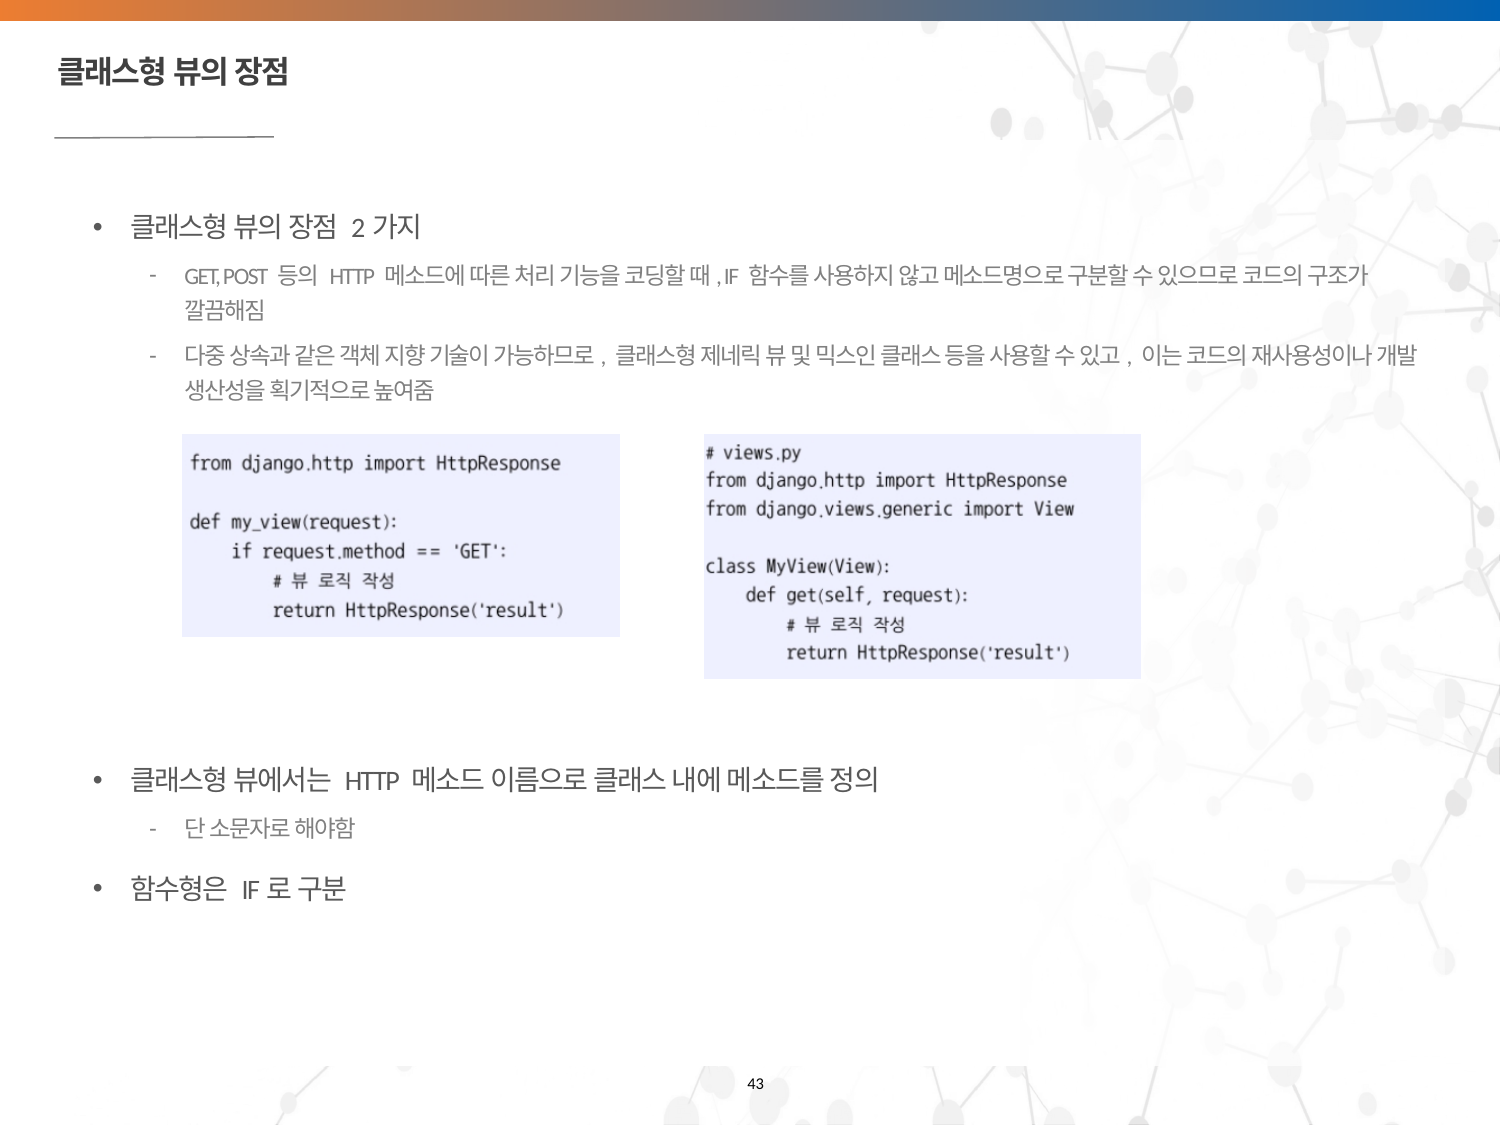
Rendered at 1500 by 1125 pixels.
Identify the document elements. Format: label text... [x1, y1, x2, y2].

slide_number 43 [586, 1065, 925, 1125]
picture [703, 434, 1141, 679]
picture [182, 434, 620, 637]
list 클래스형 뷰의 장점 2가지 GET, POST 등의 HTTP 메소드에 따른 처리 기능을 코딩할 때, IF 함수를 사용하지 않고 메소드명으로 구분할 수 있으므로 코드의 구조가 깔끔해짐 다중 상속과 같은 객체 지향 기술이 가능하므로, 클래스형 제네릭 뷰 및 믹스인 클래스 등을 사용할 수 있고, 이는 코드의 재사용성이나 개발 생산성을 획기적으로 높여줌 클래스형 뷰에서는 HTTP 메소드 이름으로 클래스 내에 메소드를 정의 단 소문자로 해야함 함수형은 IF로 구분 [78, 193, 1433, 1035]
title 클래스형 뷰의 장점 [42, 49, 872, 117]
